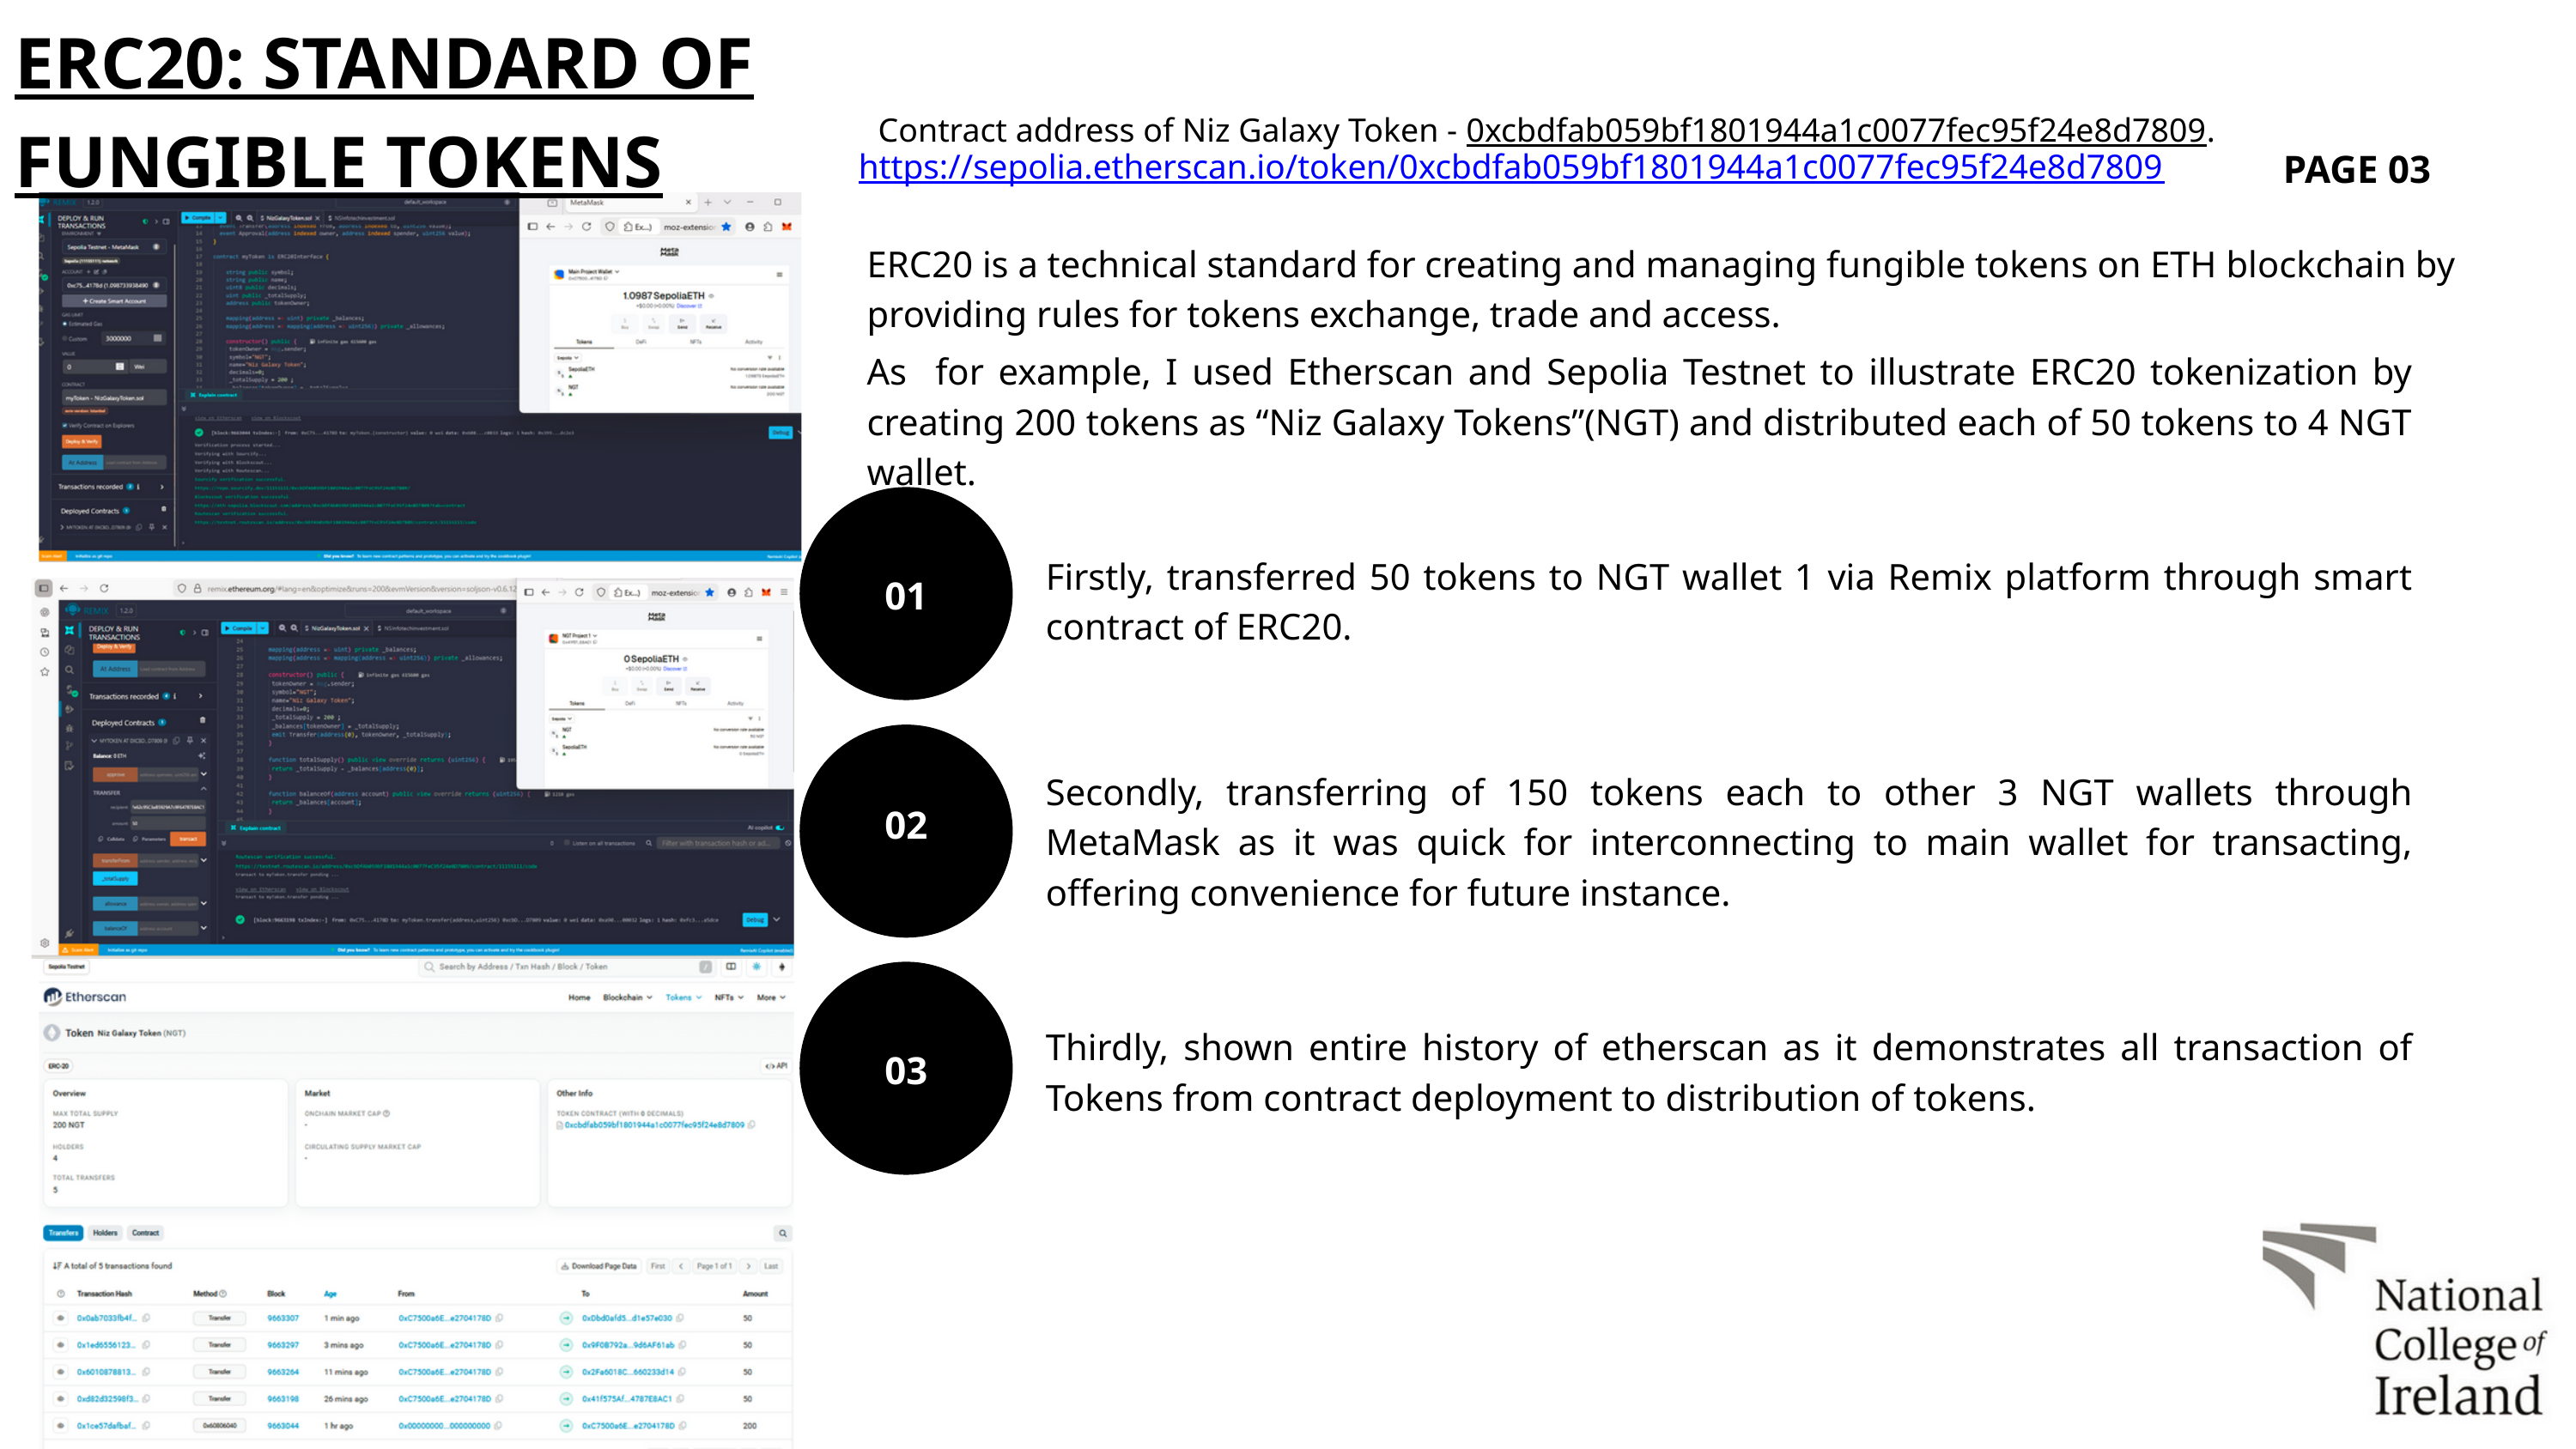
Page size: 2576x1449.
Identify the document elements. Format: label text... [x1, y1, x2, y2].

text_box [31, 578, 794, 959]
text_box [799, 961, 1013, 1175]
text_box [799, 487, 1013, 700]
text_box https://sepolia.etherscan.io/token/0xcbdfab059bf1801944a1c0077fec95f24e8d7809 [858, 143, 2235, 191]
text_box PAGE 03 [2234, 137, 2432, 191]
text_box [39, 202, 802, 562]
text_box As for example, I used Etherscan and Sepolia Testnet to illustrate ERC20 tokenization by creating 200 tokens as “Niz Galaxy Tokens”(NGT) and distributed each of 50 tokens to 4 NGT wallet. [866, 342, 2414, 493]
text_box [39, 959, 794, 1449]
text_box ERC20 is a technical standard for creating and managing fungible tokens on ETH blockchain by providing rules for tokens exchange, trade and access. [866, 234, 2469, 335]
text_box Firstly, transferred 50 tokens to NGT wallet 1 via Remix platform through smart contract of ERC20. [1045, 547, 2414, 647]
text_box [2263, 1186, 2576, 1449]
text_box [799, 724, 1013, 938]
text_box ERC20: STANDARD OF FUNGIBLE TOKENS [15, 4, 818, 202]
text_box Contract address of Niz Galaxy Token - 0xcbdfab059bf1801944a1c0077fec95f24e8d7809. [841, 103, 2252, 149]
text_box Thirdly, shown entire history of etherscan as it demonstrates all transaction of Tokens from contract deployment to distribution of tokens. [1045, 1017, 2414, 1119]
text_box Secondly, transferring of 150 tokens each to other 3 NGT wallets through MetaMask as it was quick for interconnecting to main wallet for transacting, offering convenience for future instance. [1045, 762, 2414, 913]
